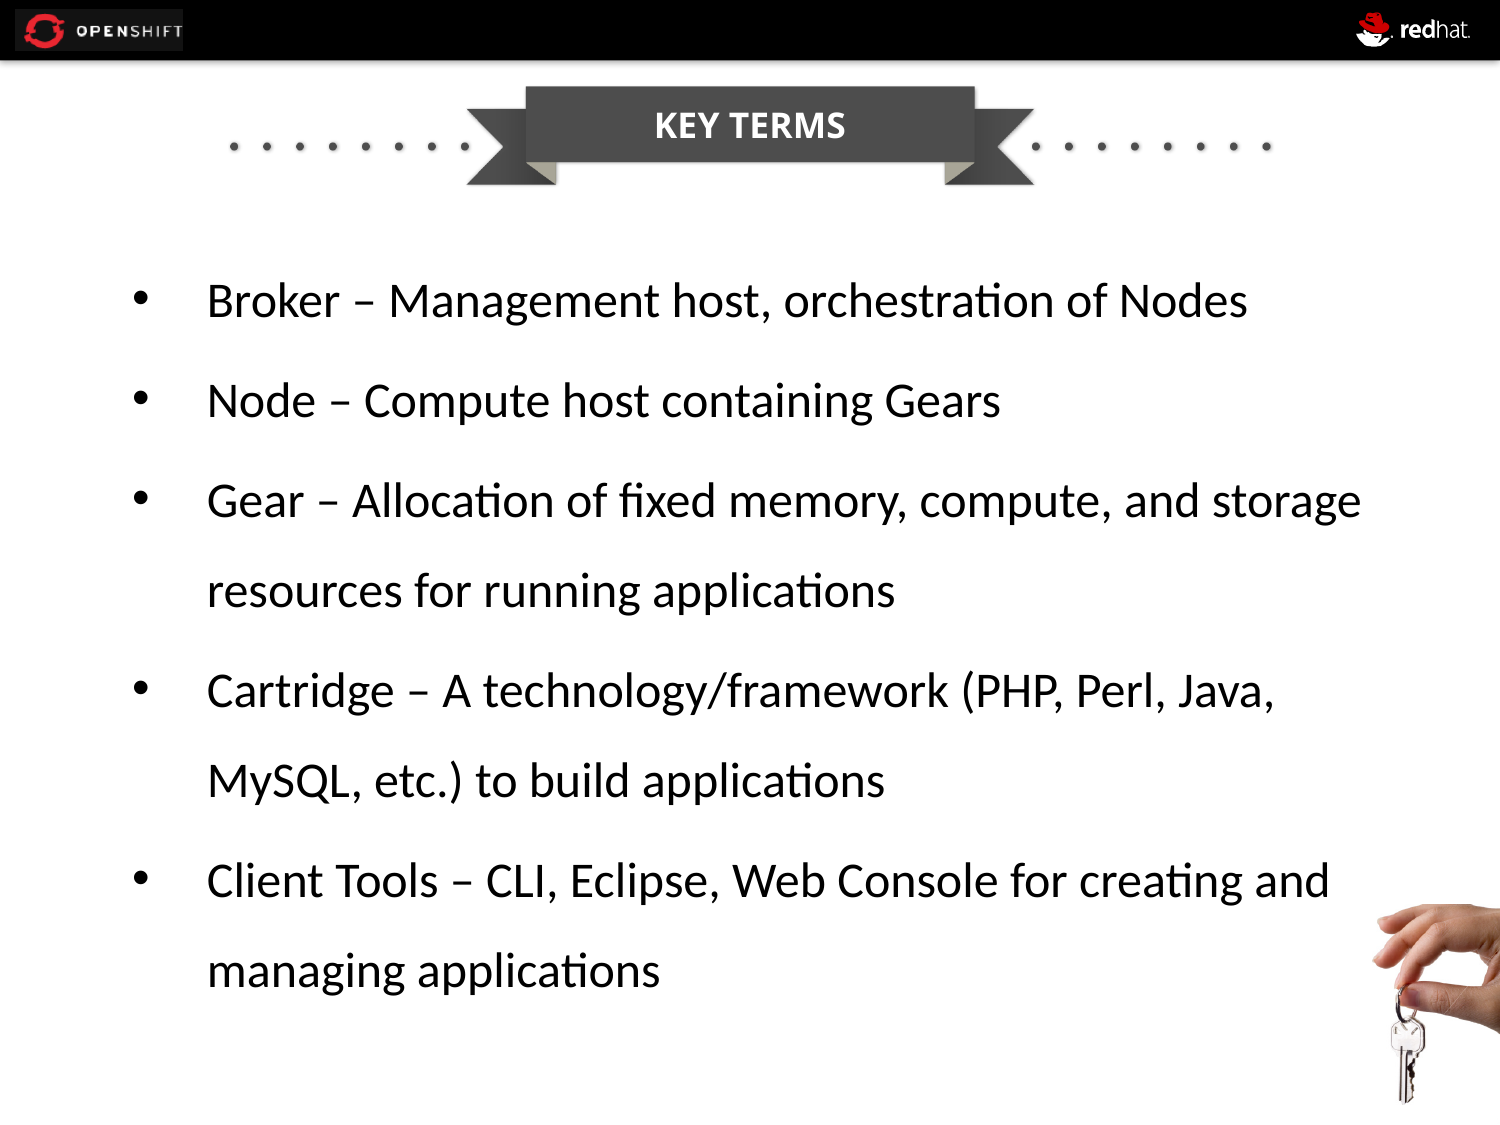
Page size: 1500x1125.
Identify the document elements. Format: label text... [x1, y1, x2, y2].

text_box Broker – Management host, orchestration of Nodes Node – Compute host containing Gears Gear – Allocation of fixed memory, compute, and storage resources for running applications Cartridge – A technology/framework (PHP, Perl, Java, MySQL, etc.) to build applications Client Tools – CLI, Eclipse, Web Console for creating and managing applications [117, 229, 1408, 950]
picture [1355, 8, 1470, 47]
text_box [116, 83, 1383, 193]
picture [15, 9, 183, 51]
picture [1352, 904, 1500, 1125]
